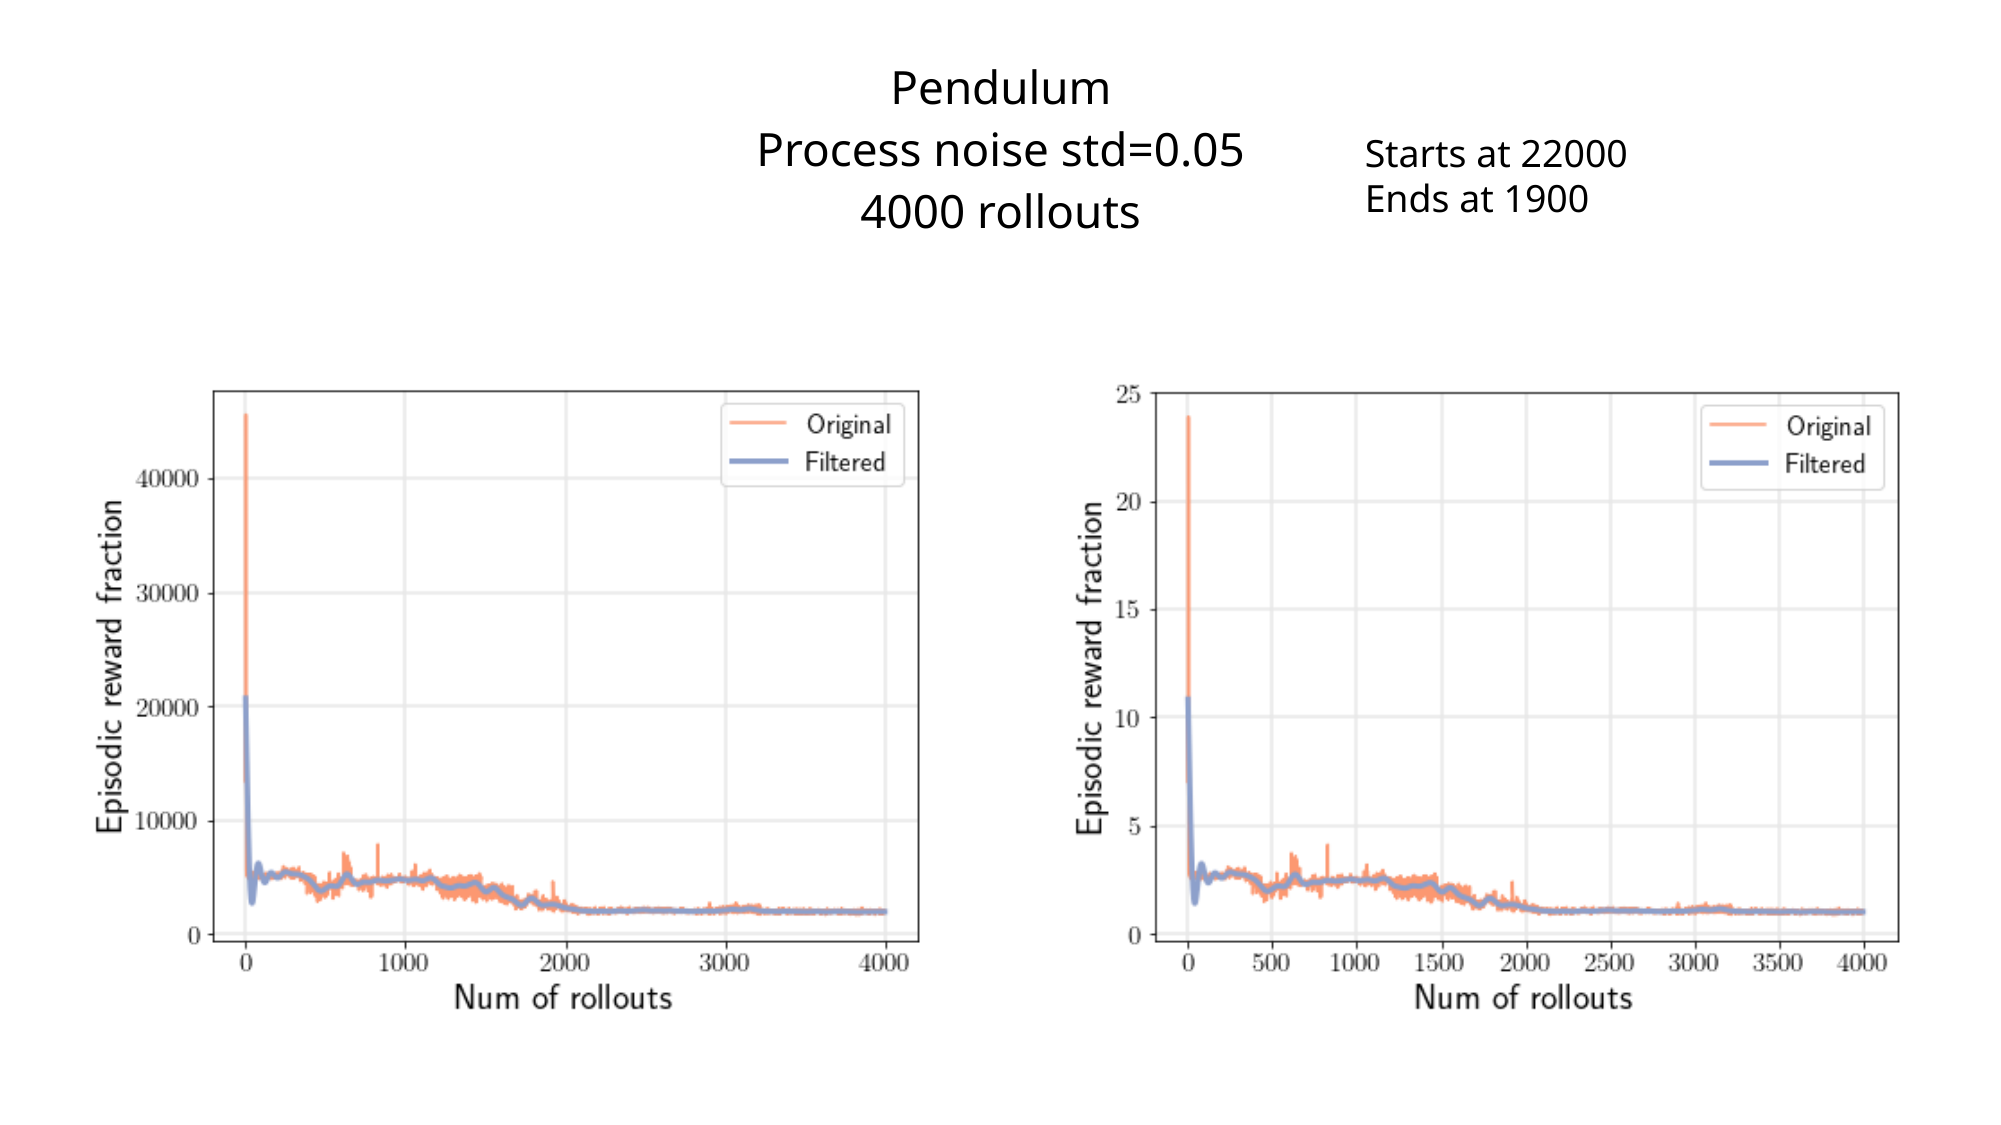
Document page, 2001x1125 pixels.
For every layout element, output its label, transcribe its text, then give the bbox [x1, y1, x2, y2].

picture [1064, 371, 1916, 1030]
text_box Pendulum Process noise std=0.05 4000 rollouts [139, 49, 1863, 246]
picture [84, 371, 936, 1030]
text_box Starts at 22000 Ends at 1900 [1350, 122, 1861, 227]
